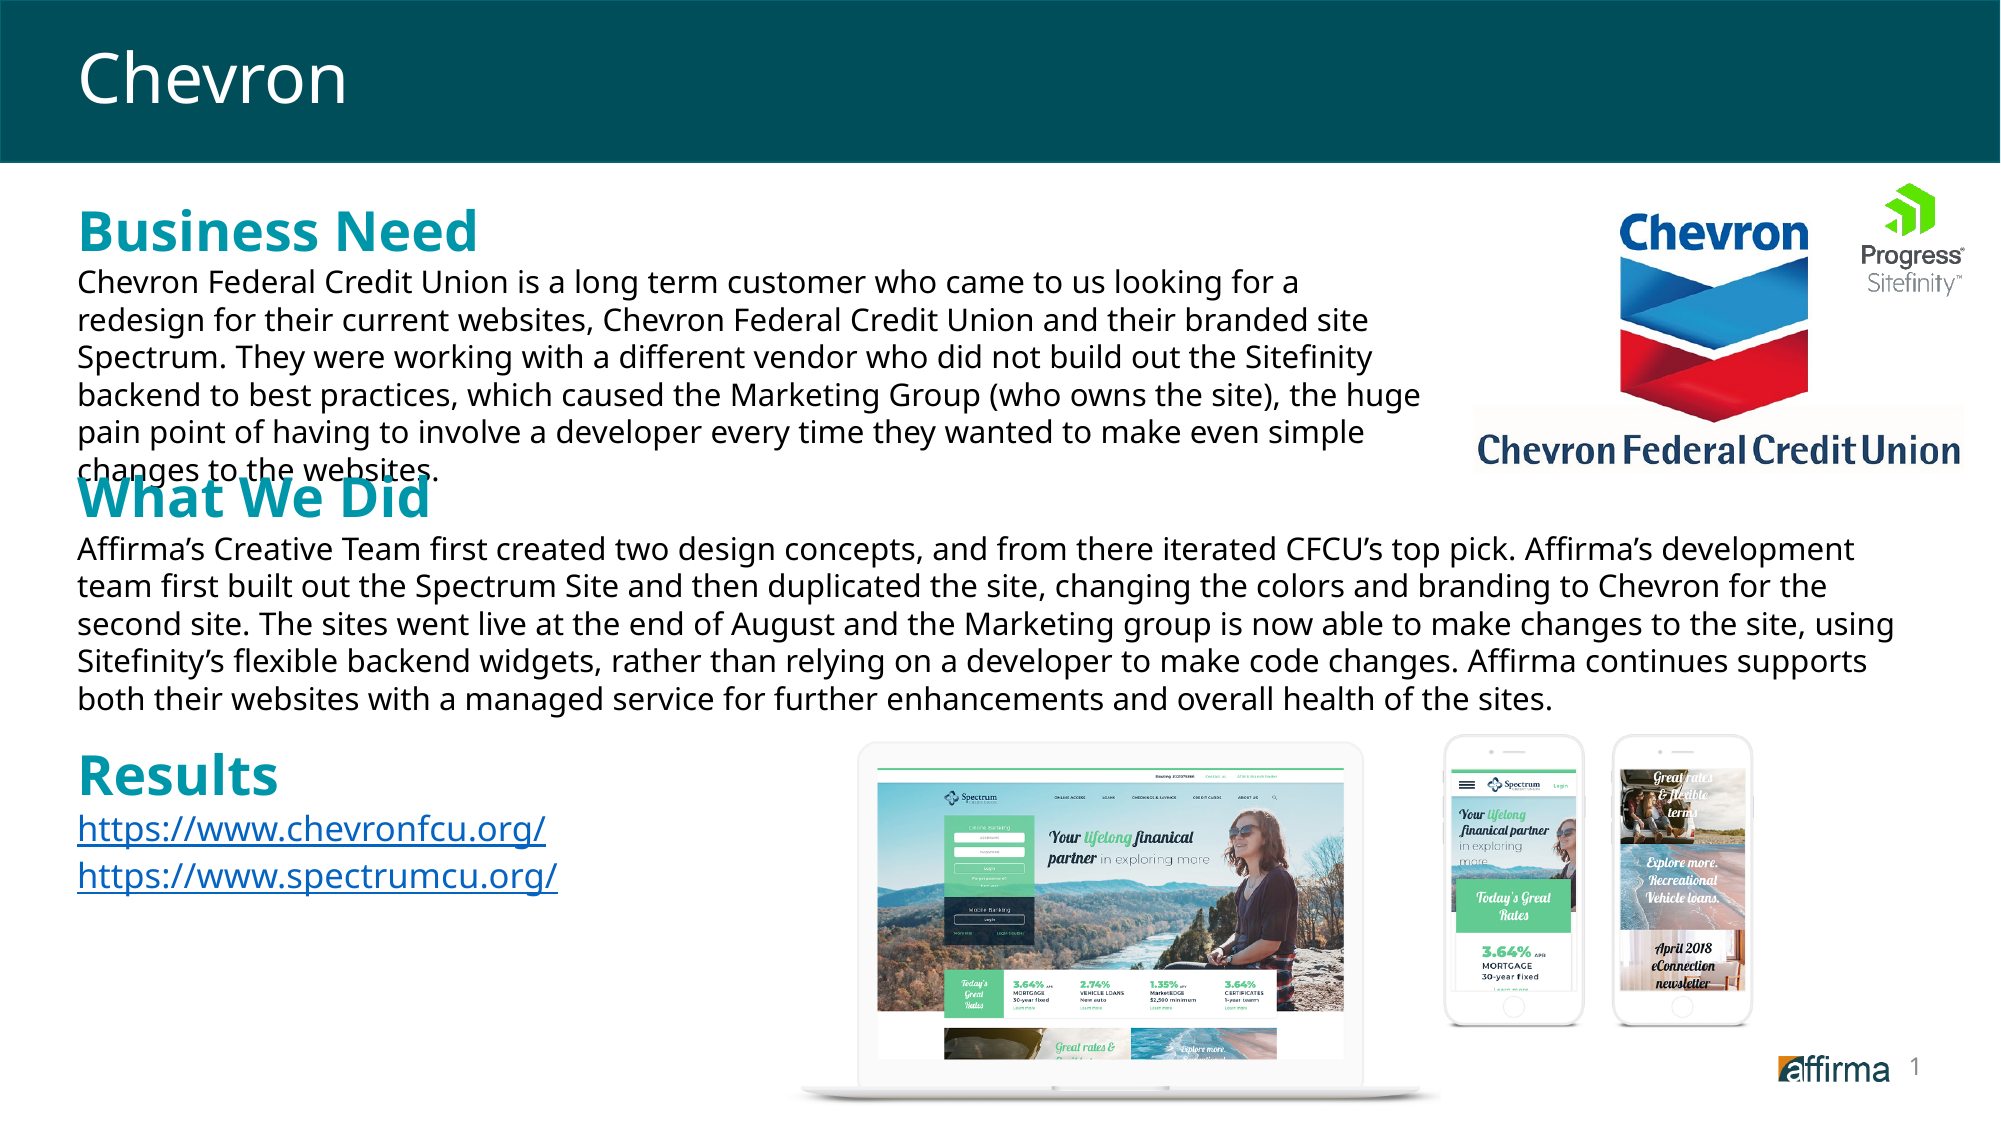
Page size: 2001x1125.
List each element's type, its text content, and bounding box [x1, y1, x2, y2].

slide_number 1 [1850, 1042, 1938, 1093]
picture [1473, 157, 2000, 473]
title Chevron [62, 37, 1938, 125]
picture [1775, 1050, 1850, 1088]
text_box Business Need Chevron Federal Credit Union is a long term customer who came to us looking for a redesign for their current websites, Chevron Federal Credit Union and their branded site Spectrum. They were working with a different vendor who did not build out the Sitefinity backend to best practices, which caused the Marketing Group (who owns the site), the huge pain point of having to involve a developer every time they wanted to make even simple changes to the websites. [62, 188, 1453, 455]
picture [786, 726, 1759, 1118]
text_box Results https://www.chevronfcu.org/ https://www.spectrumcu.org/ [62, 732, 786, 910]
text_box What We Did Affirma’s Creative Team first created two design concepts, and from there iterated CFCU’s top pick. Affirma’s development team first built out the Spectrum Site and then duplicated the site, changing the colors and branding to Chevron for the second site. The sites went live at the end of August and the Marketing group is now able to make changes to the site, using Sitefinity’s flexible backend widgets, rather than relying on a developer to make code changes. Affirma continues supports both their websites with a managed service for further enhancements and overall health of the sites. [62, 455, 1938, 724]
